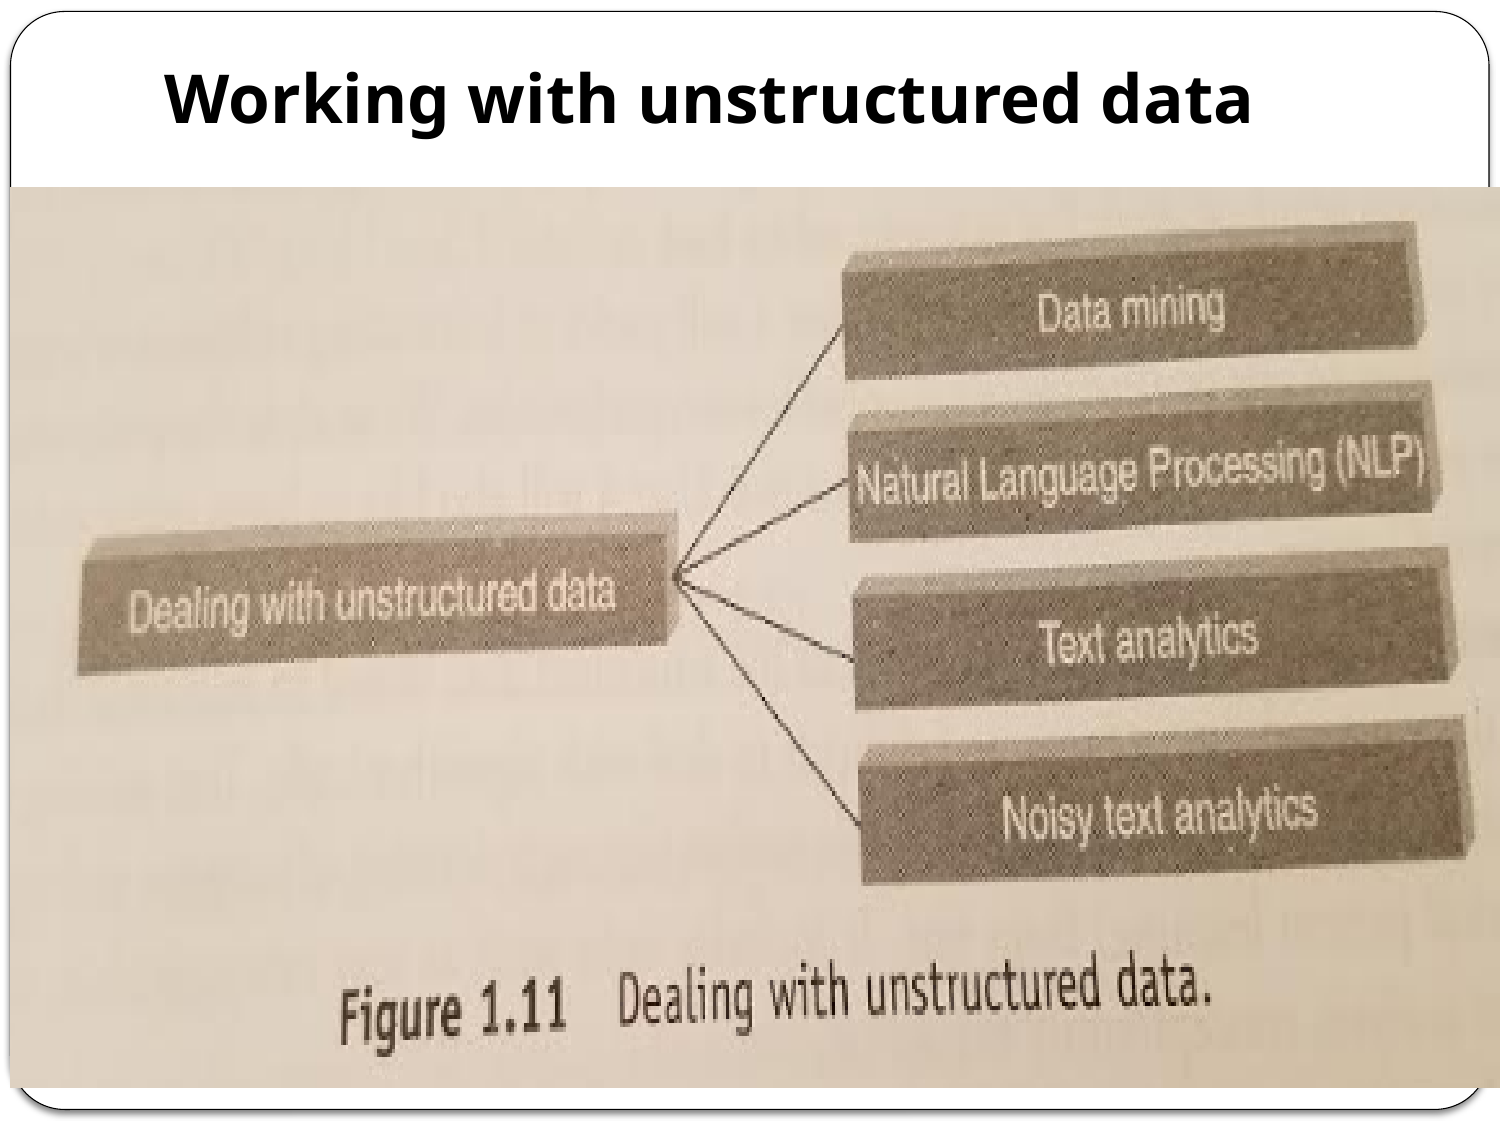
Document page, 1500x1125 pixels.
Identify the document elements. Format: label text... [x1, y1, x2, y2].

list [9, 187, 1500, 1088]
title Working with unstructured data [150, 45, 1425, 186]
